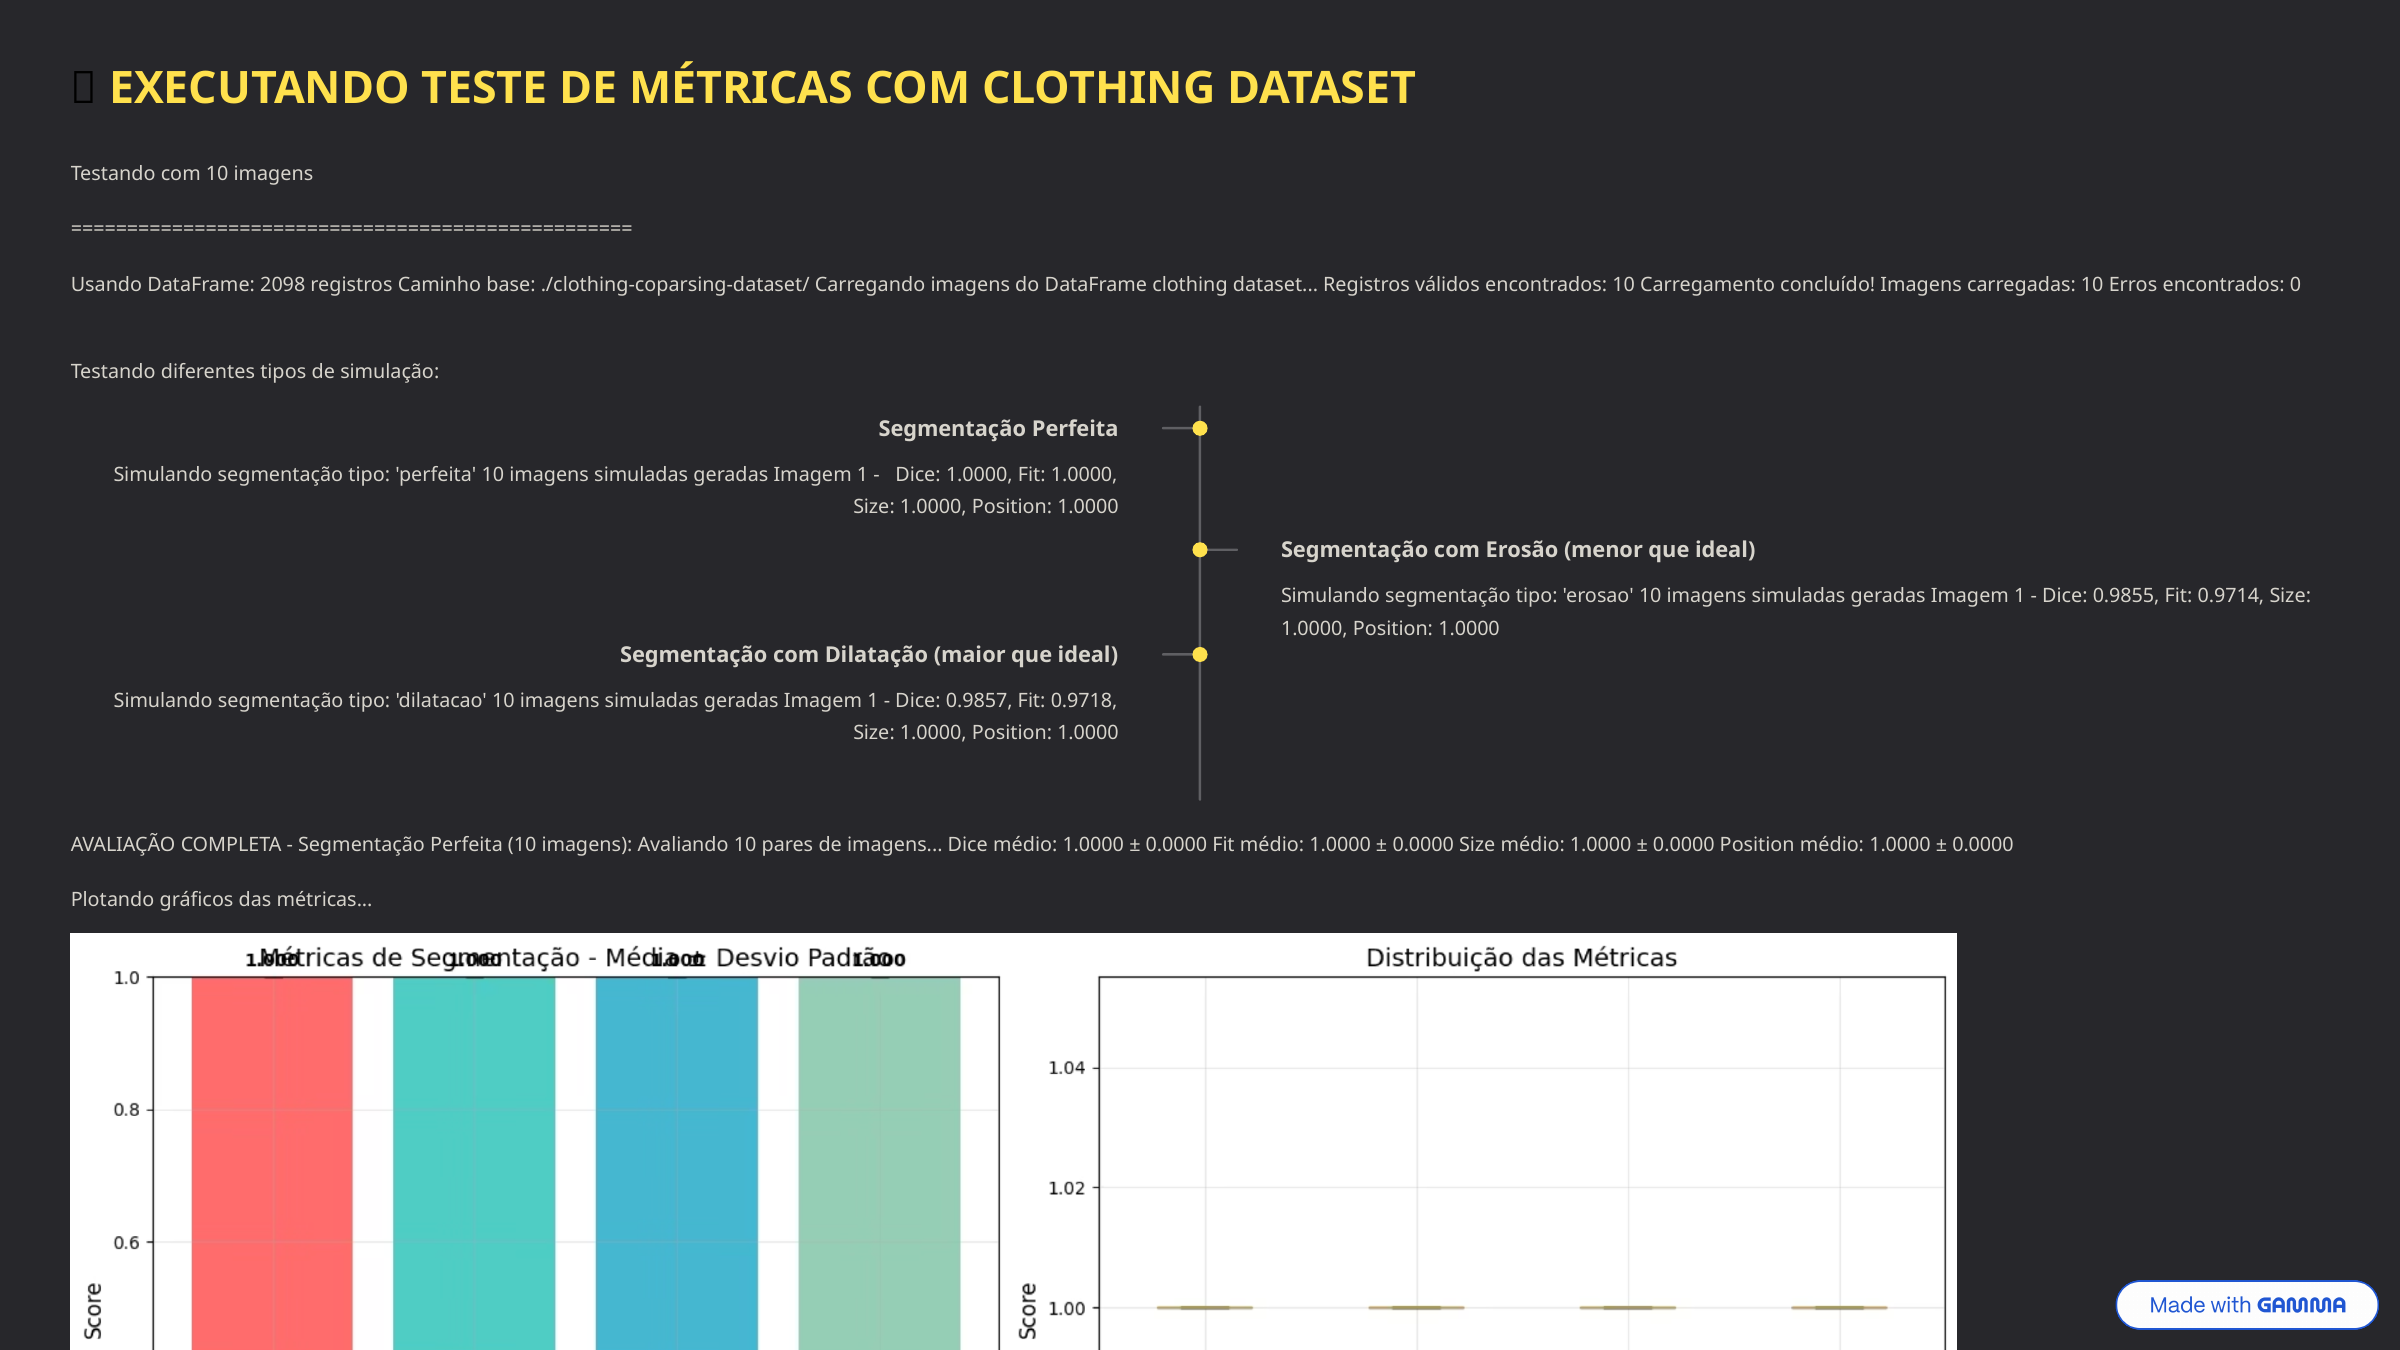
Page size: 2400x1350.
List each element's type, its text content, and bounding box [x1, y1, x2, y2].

text_box Testando diferentes tipos de simulação: [70, 350, 2330, 383]
text_box Simulando segmentação tipo: 'dilatacao' 10 imagens simuladas geradas Imagem 1 - Dice: 0.9857, Fit: 0.9718, Size: 1.0000, Position: 1.0000 [70, 678, 1119, 744]
text_box [1161, 426, 1192, 430]
text_box [1198, 662, 1202, 801]
picture [2106, 1271, 2389, 1339]
text_box Usando DataFrame: 2098 registros Caminho base: ./clothing-coparsing-dataset/ Carregando imagens do DataFrame clothing dataset... Registros válidos encontrados: 10 Carregamento concluído! Imagens carregadas: 10 Erros encontrados: 0 [70, 262, 2330, 328]
text_box [1198, 405, 1202, 420]
picture [70, 933, 1957, 1350]
text_box Simulando segmentação tipo: 'erosao' 10 imagens simuladas geradas Imagem 1 - Dice: 0.9855, Fit: 0.9714, Size: 1.0000, Position: 1.0000 [1281, 574, 2330, 639]
text_box [1198, 558, 1202, 647]
text_box [1192, 646, 1208, 663]
text_box Segmentação com Dilatação (maior que ideal) [568, 638, 1119, 667]
text_box AVALIAÇÃO COMPLETA - Segmentação Perfeita (10 imagens): Avaliando 10 pares de imagens... Dice médio: 1.0000 ± 0.0000 Fit médio: 1.0000 ± 0.0000 Size médio: 1.0000 ± 0.0000 Position médio: 1.0000 ± 0.0000 [70, 823, 2330, 856]
text_box Simulando segmentação tipo: 'perfeita' 10 imagens simuladas geradas Imagem 1 - Dice: 1.0000, Fit: 1.0000, Size: 1.0000, Position: 1.0000 [70, 452, 1119, 518]
text_box Testando com 10 imagens [70, 152, 2330, 185]
text_box ================================================== [70, 207, 2330, 240]
text_box [1192, 420, 1208, 436]
text_box Segmentação Perfeita [851, 412, 1119, 441]
text_box [1192, 542, 1208, 558]
text_box 🧪 EXECUTANDO TESTE DE MÉTRICAS COM CLOTHING DATASET [70, 55, 1610, 112]
text_box Segmentação com Erosão (menor que ideal) [1280, 533, 1803, 562]
text_box Plotando gráficos das métricas... [70, 878, 2330, 911]
text_box [1198, 436, 1202, 542]
